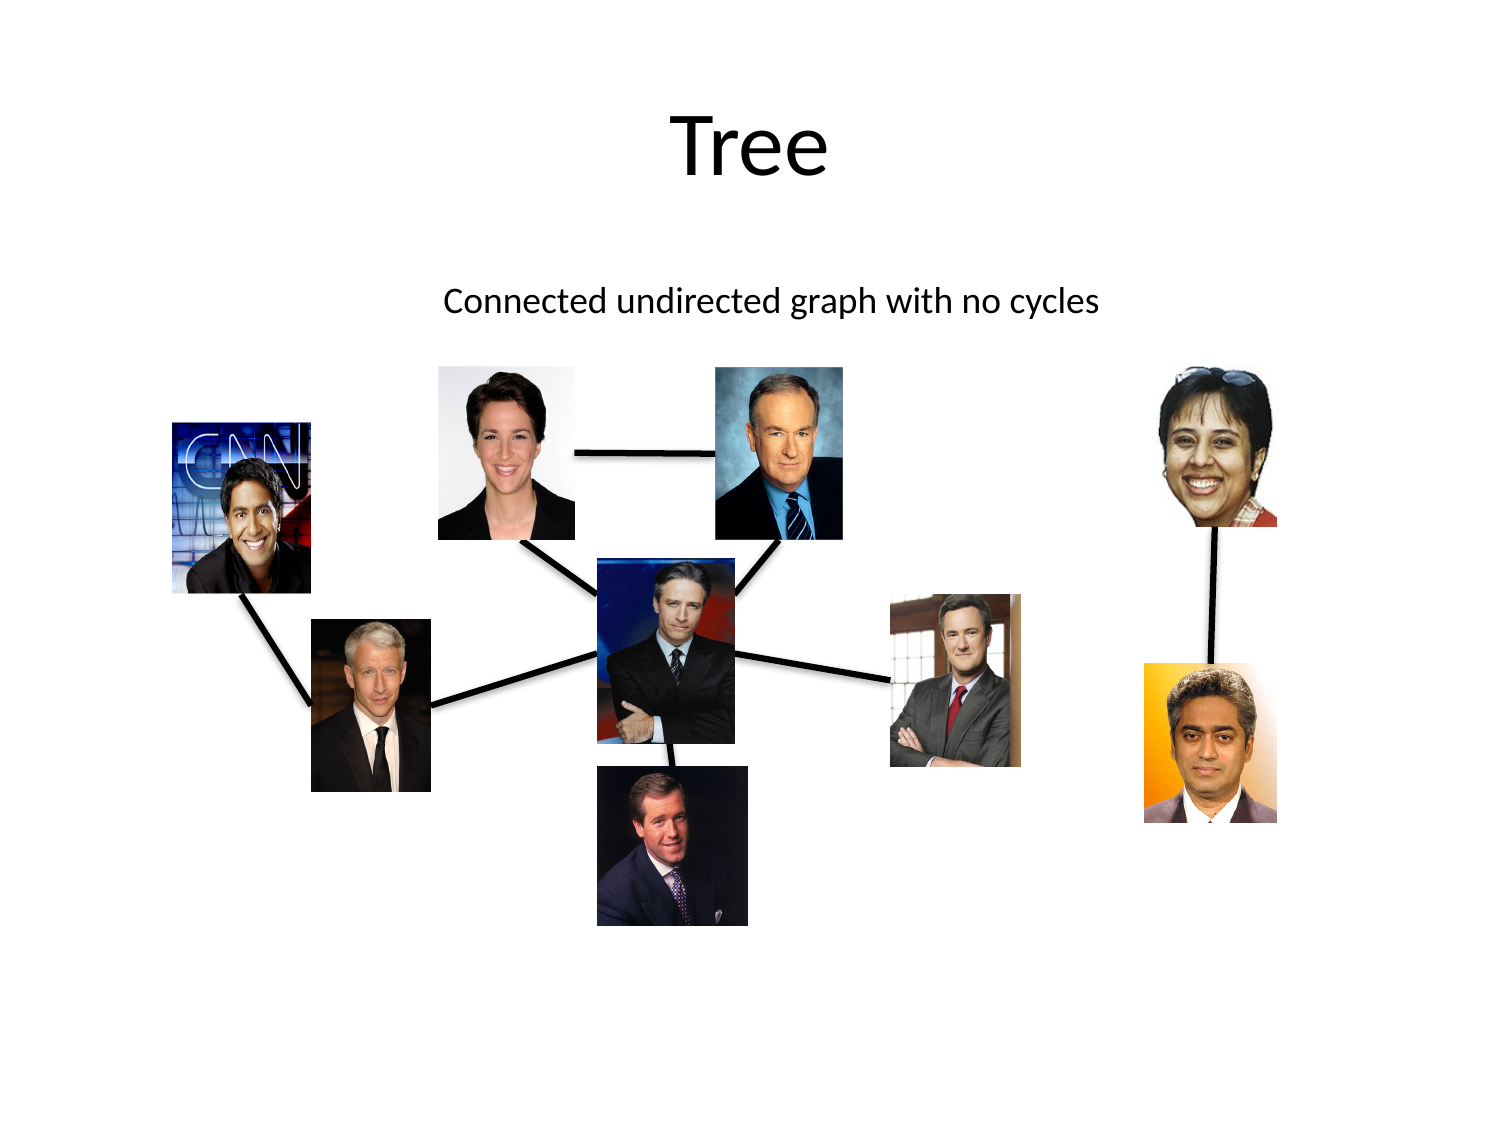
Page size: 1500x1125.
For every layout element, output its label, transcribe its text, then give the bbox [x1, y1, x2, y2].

picture [596, 558, 735, 744]
picture [310, 618, 432, 793]
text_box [728, 544, 784, 590]
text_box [240, 594, 312, 706]
picture [170, 421, 312, 595]
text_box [739, 653, 891, 681]
picture [890, 594, 1022, 767]
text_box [1144, 366, 1277, 823]
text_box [531, 528, 587, 606]
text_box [430, 653, 591, 706]
picture [438, 366, 575, 540]
picture [596, 766, 749, 926]
title Tree [75, 45, 1425, 233]
picture [715, 367, 843, 541]
text_box Connected undirected graph with no cycles [428, 268, 1116, 329]
